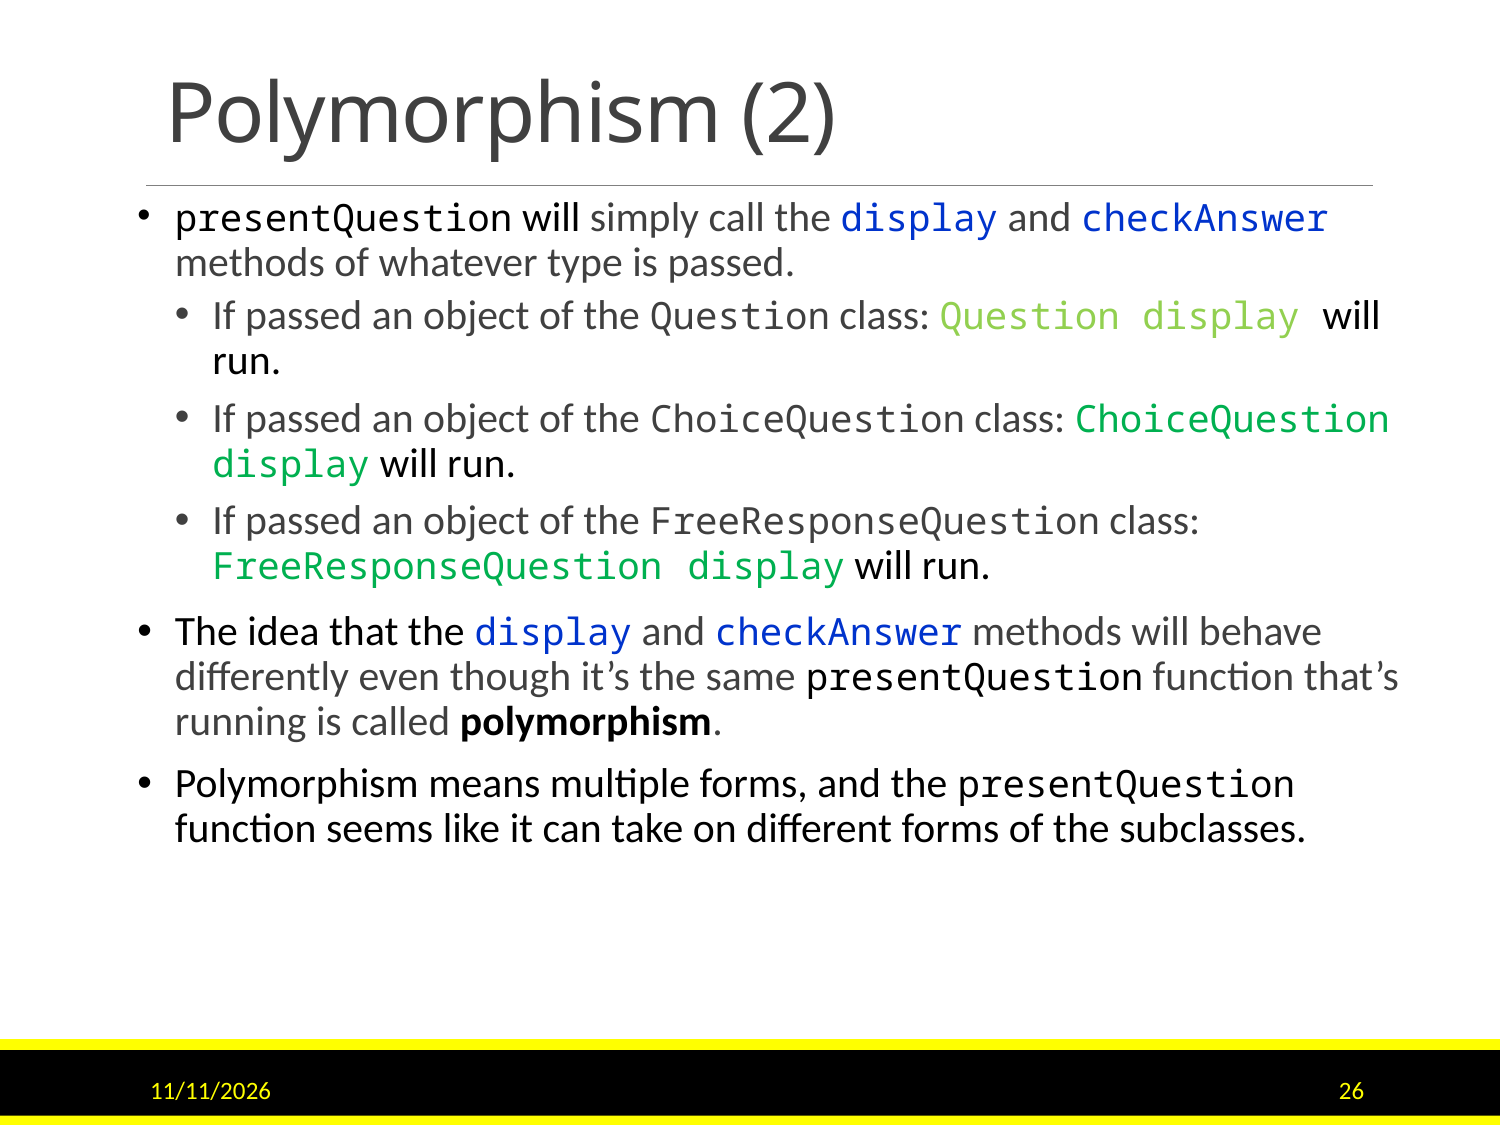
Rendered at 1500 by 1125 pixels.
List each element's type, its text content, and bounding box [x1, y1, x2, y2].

slide_number 26 [1218, 1059, 1380, 1120]
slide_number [135, 1059, 440, 1120]
title Polymorphism (2) [150, 50, 1400, 168]
list presentQuestion will simply call the display and checkAnswer methods of whatever type is passed. If passed an object of the Question class: Question display will run. If passed an object of the ChoiceQuestion class: ChoiceQuestion display will run. If passed an object of the FreeResponseQuestion class: FreeResponseQuestion display will run. The idea that the display and checkAnswer methods will behave differently even though it’s the same presentQuestion function that’s running is called polymorphism. Polymorphism means multiple forms, and the presentQuestion function seems like it can take on different forms of the subclasses. [137, 187, 1413, 938]
